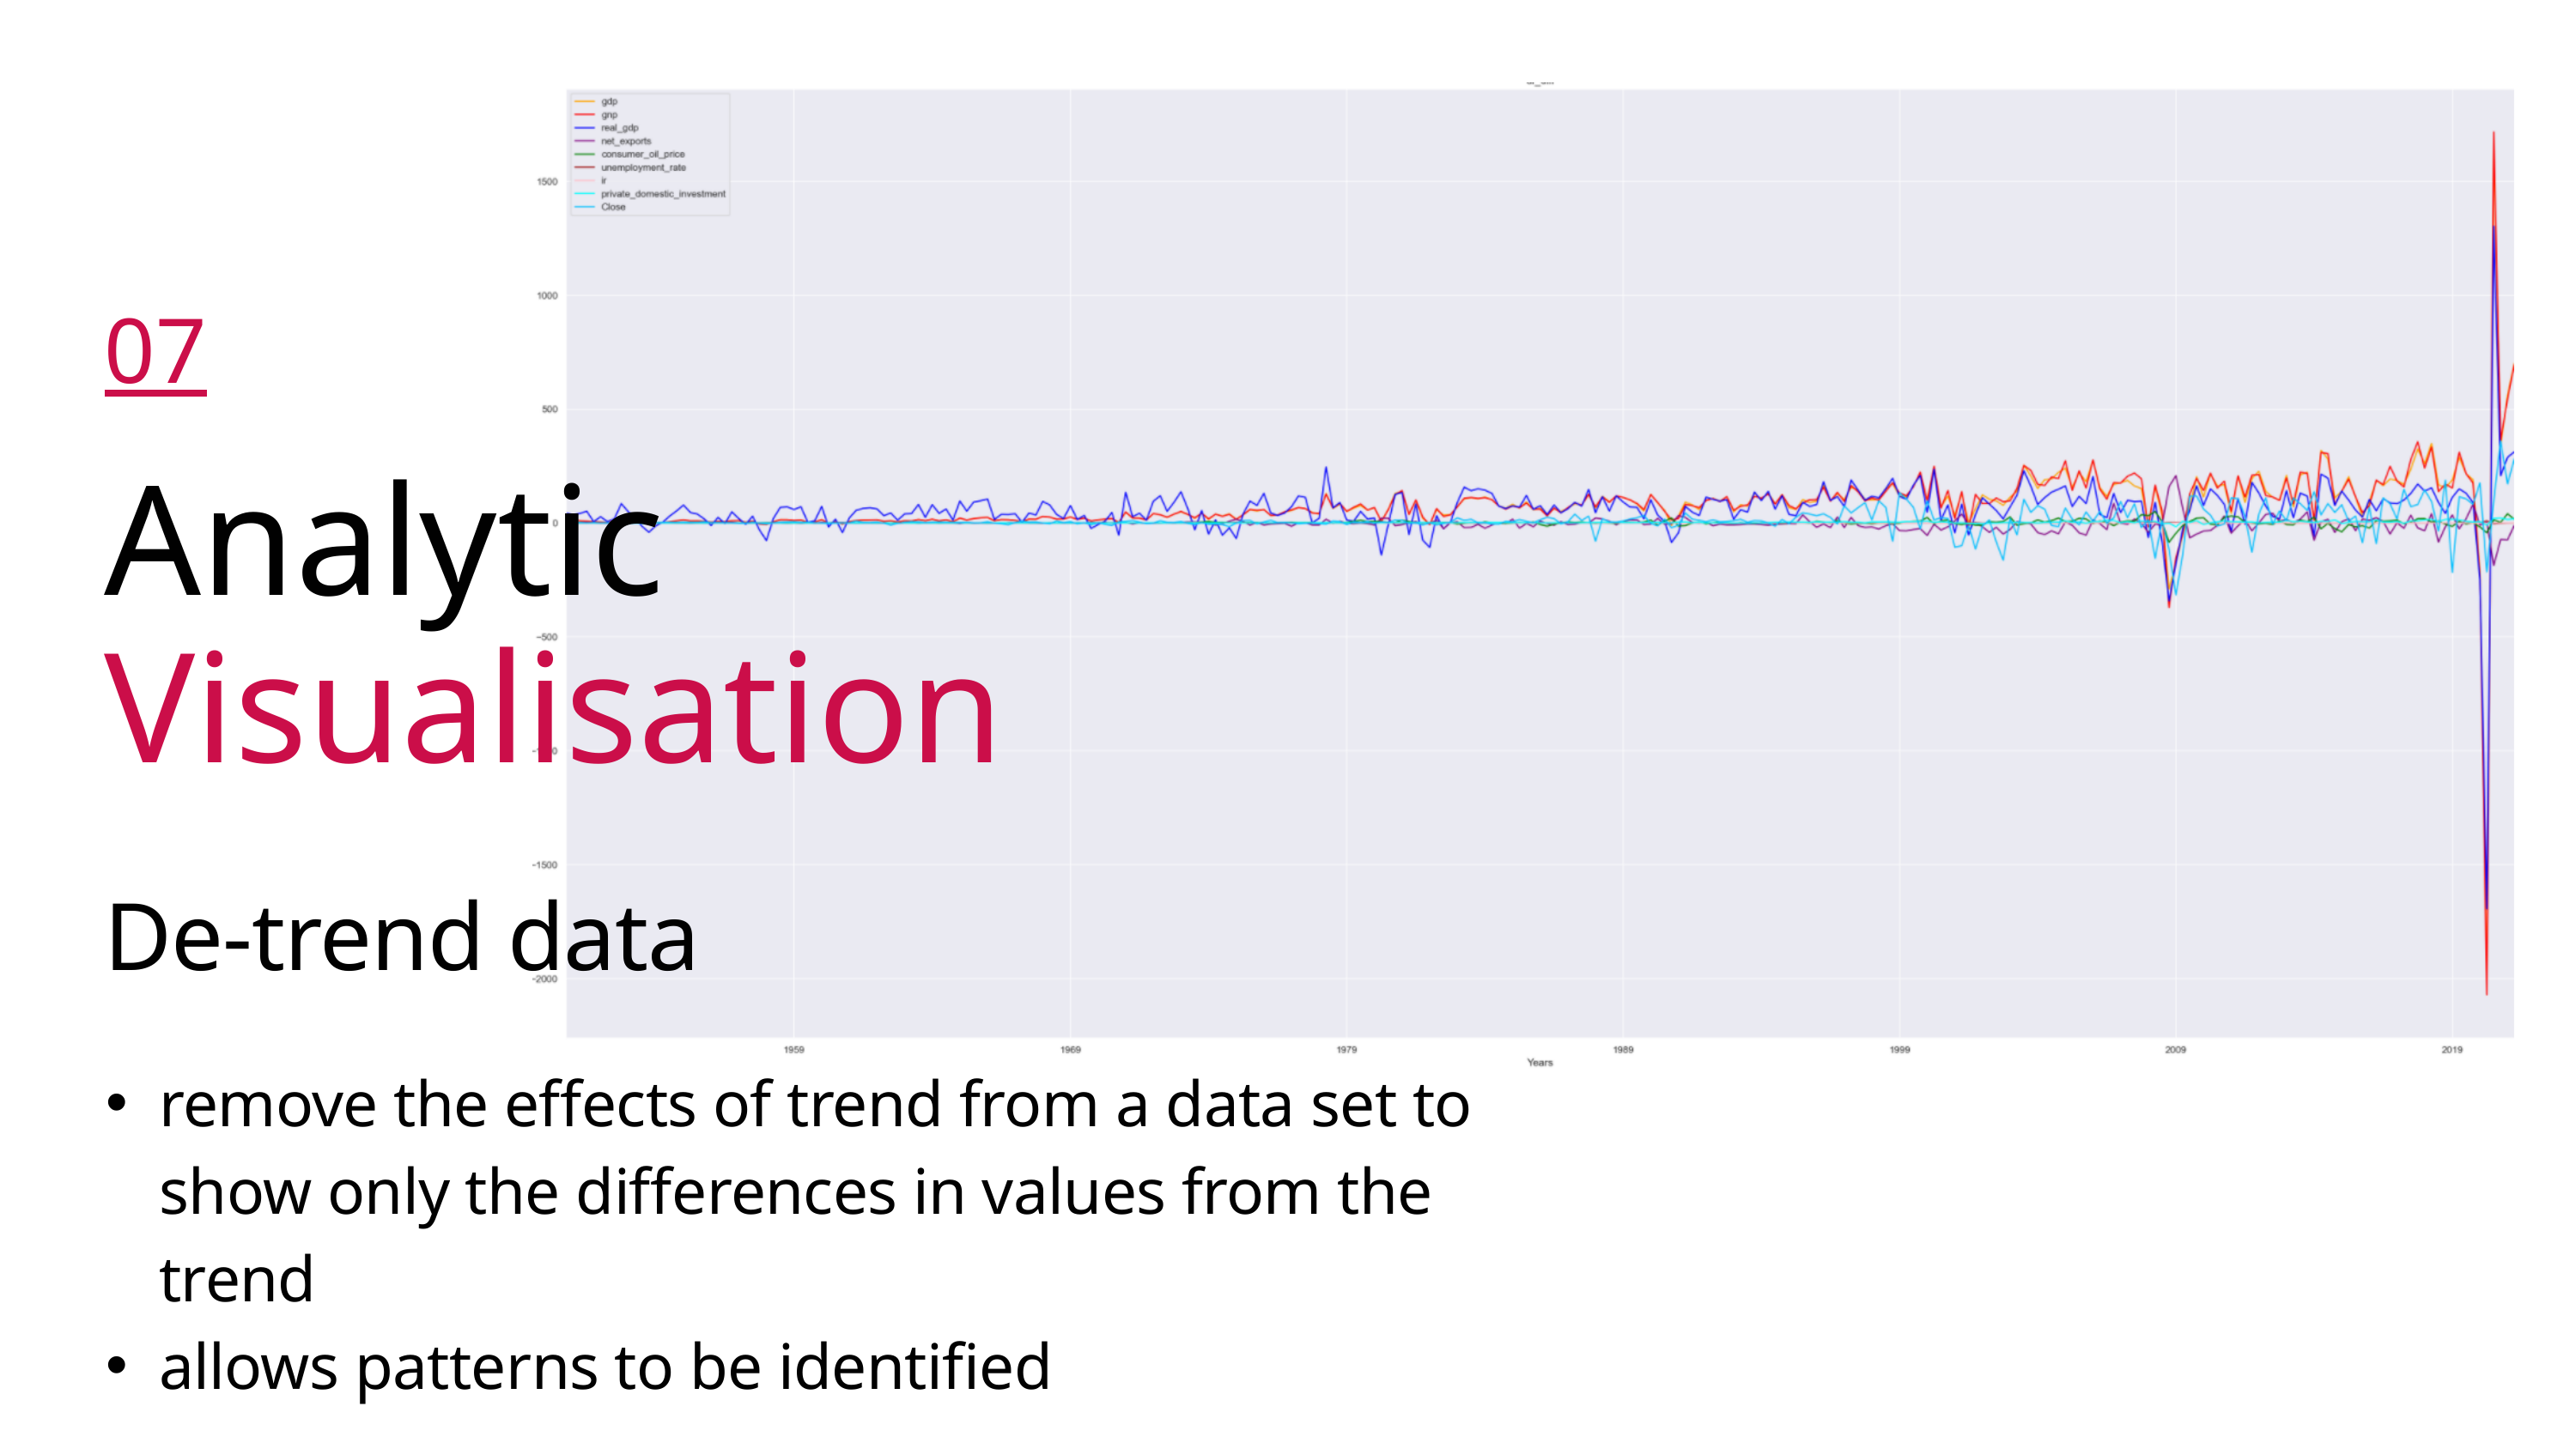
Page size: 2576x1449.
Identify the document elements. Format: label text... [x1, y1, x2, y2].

text_box 07 [104, 302, 528, 402]
picture [532, 82, 2514, 1073]
text_box Analytic Visualisation [104, 458, 528, 793]
text_box remove the effects of trend from a data set to show only the differences in values from the trend allows patterns to be identified [52, 1051, 1524, 1402]
text_box De-trend data [104, 858, 528, 990]
